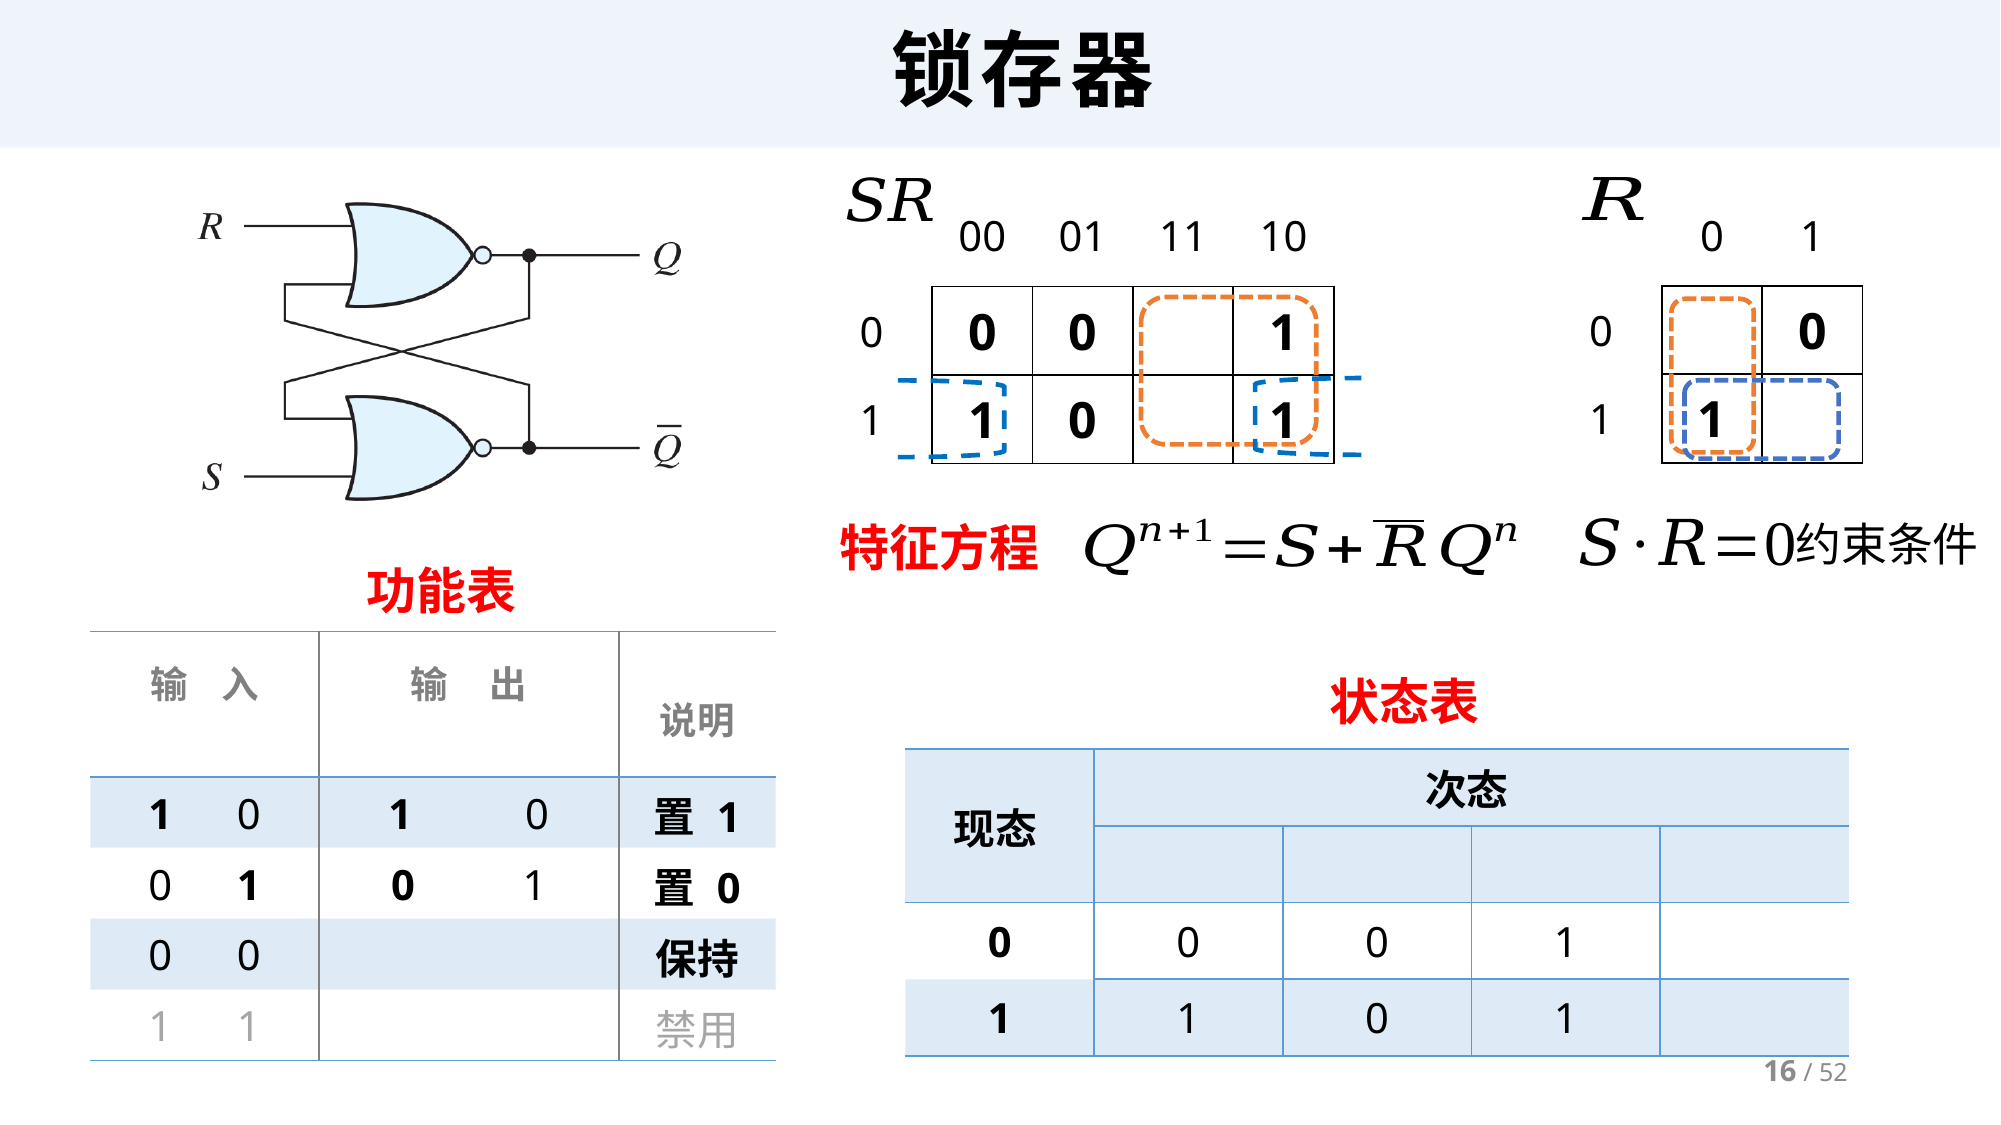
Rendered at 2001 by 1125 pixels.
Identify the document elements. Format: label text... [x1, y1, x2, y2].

text_box 特征方程 [824, 509, 1055, 584]
text_box [897, 379, 1005, 458]
text_box 功能表 [351, 552, 531, 628]
text_box [1254, 377, 1362, 456]
text_box 状态表 [1315, 662, 1495, 738]
text_box [1140, 295, 1318, 446]
text_box [1683, 379, 1840, 460]
slide_number 16 / 52 [1412, 1042, 1863, 1103]
text_box [1670, 297, 1755, 454]
picture [184, 196, 691, 507]
text_box 约束条件 [1780, 508, 1994, 578]
